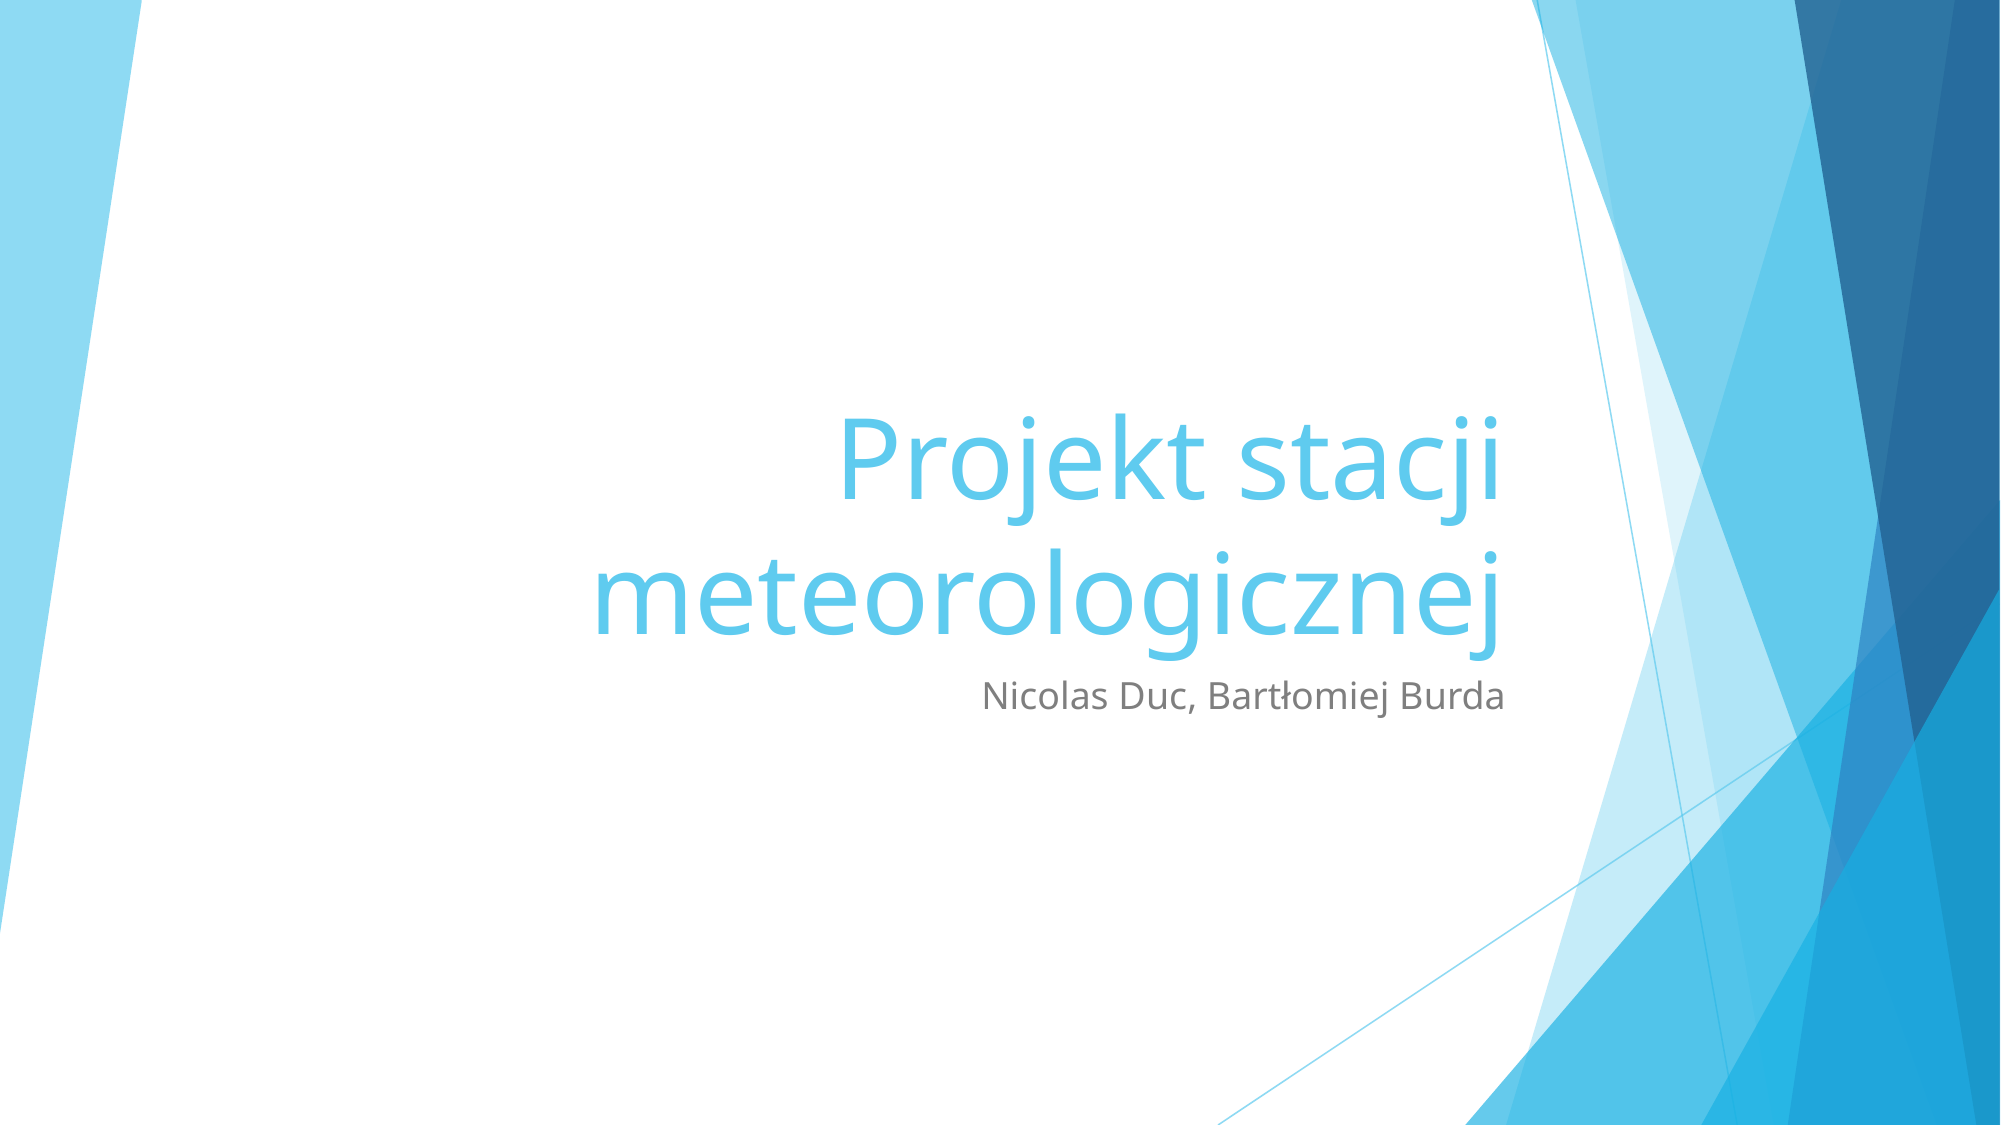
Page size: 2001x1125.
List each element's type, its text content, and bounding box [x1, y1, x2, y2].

subtitle Nicolas Duc, Bartłomiej Burda [247, 664, 1522, 845]
title Projekt stacji meteorologicznej [247, 394, 1522, 664]
